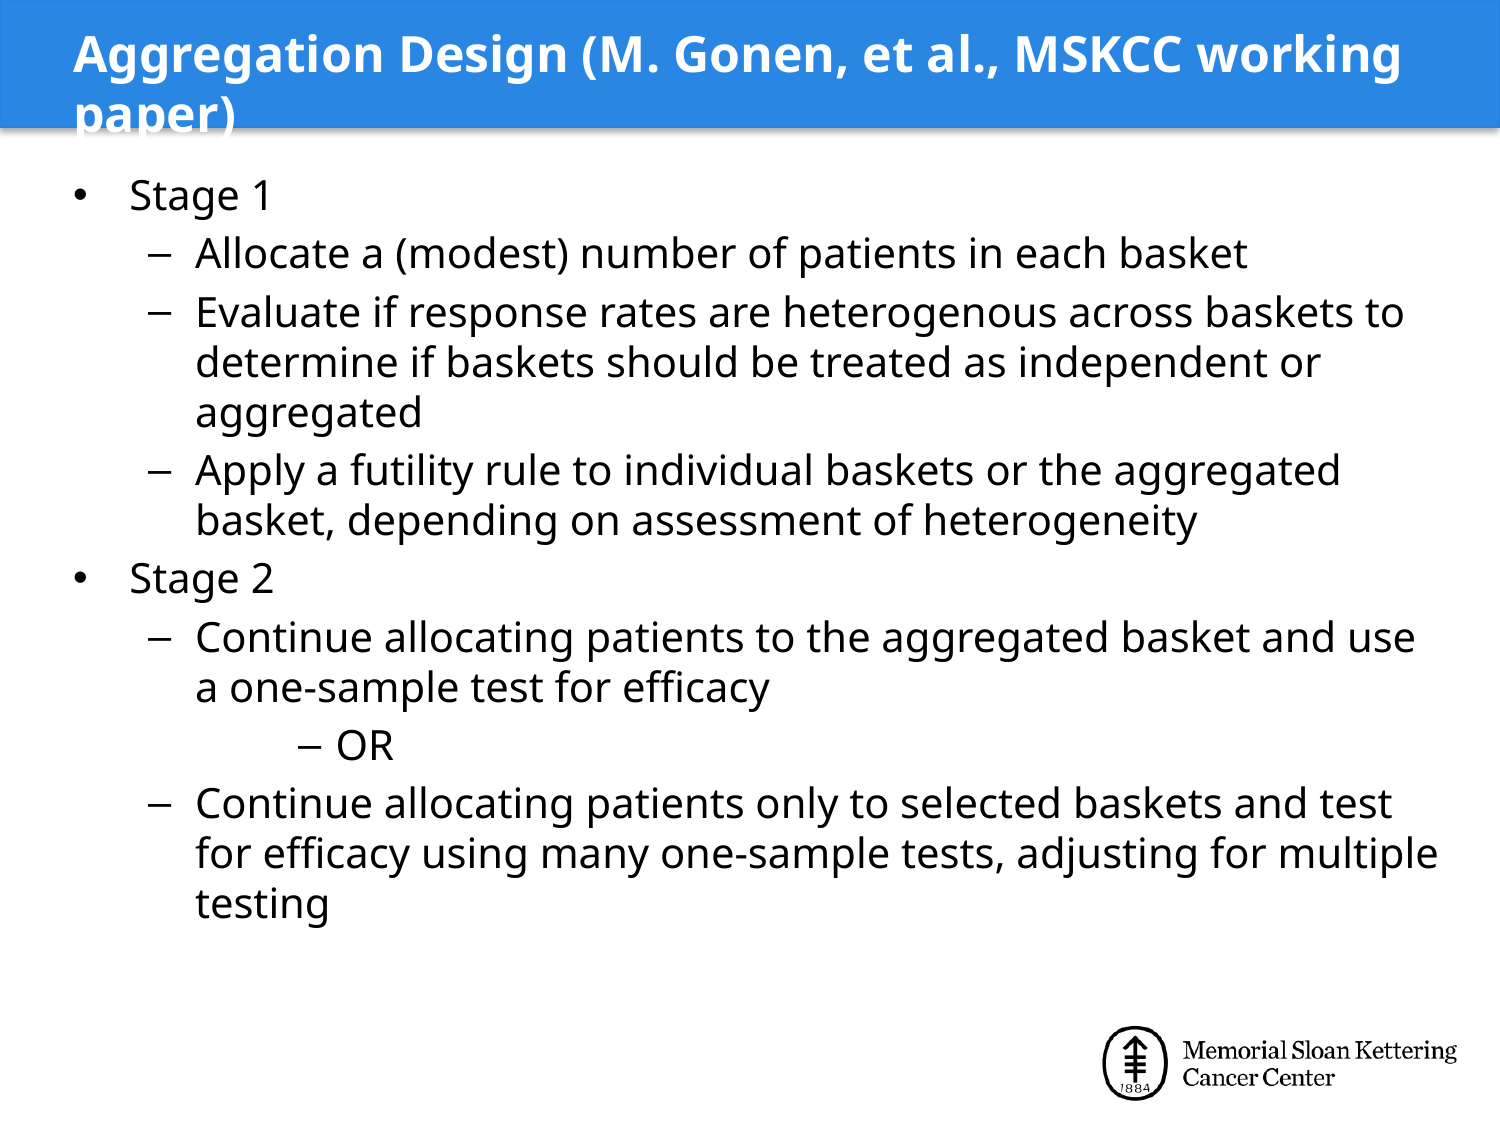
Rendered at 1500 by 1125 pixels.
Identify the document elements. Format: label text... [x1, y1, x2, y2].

list Stage 1 Allocate a (modest) number of patients in each basket Evaluate if response rates are heterogenous across baskets to determine if baskets should be treated as independent or aggregated Apply a futility rule to individual baskets or the aggregated basket, depending on assessment of heterogeneity Stage 2 Continue allocating patients to the aggregated basket and use a one-sample test for efficacy OR Continue allocating patients only to selected baskets and test for efficacy using many one-sample tests, adjusting for multiple testing [57, 161, 1461, 1011]
title Aggregation Design (M. Gonen, et al., MSKCC working paper) [57, 14, 1461, 161]
